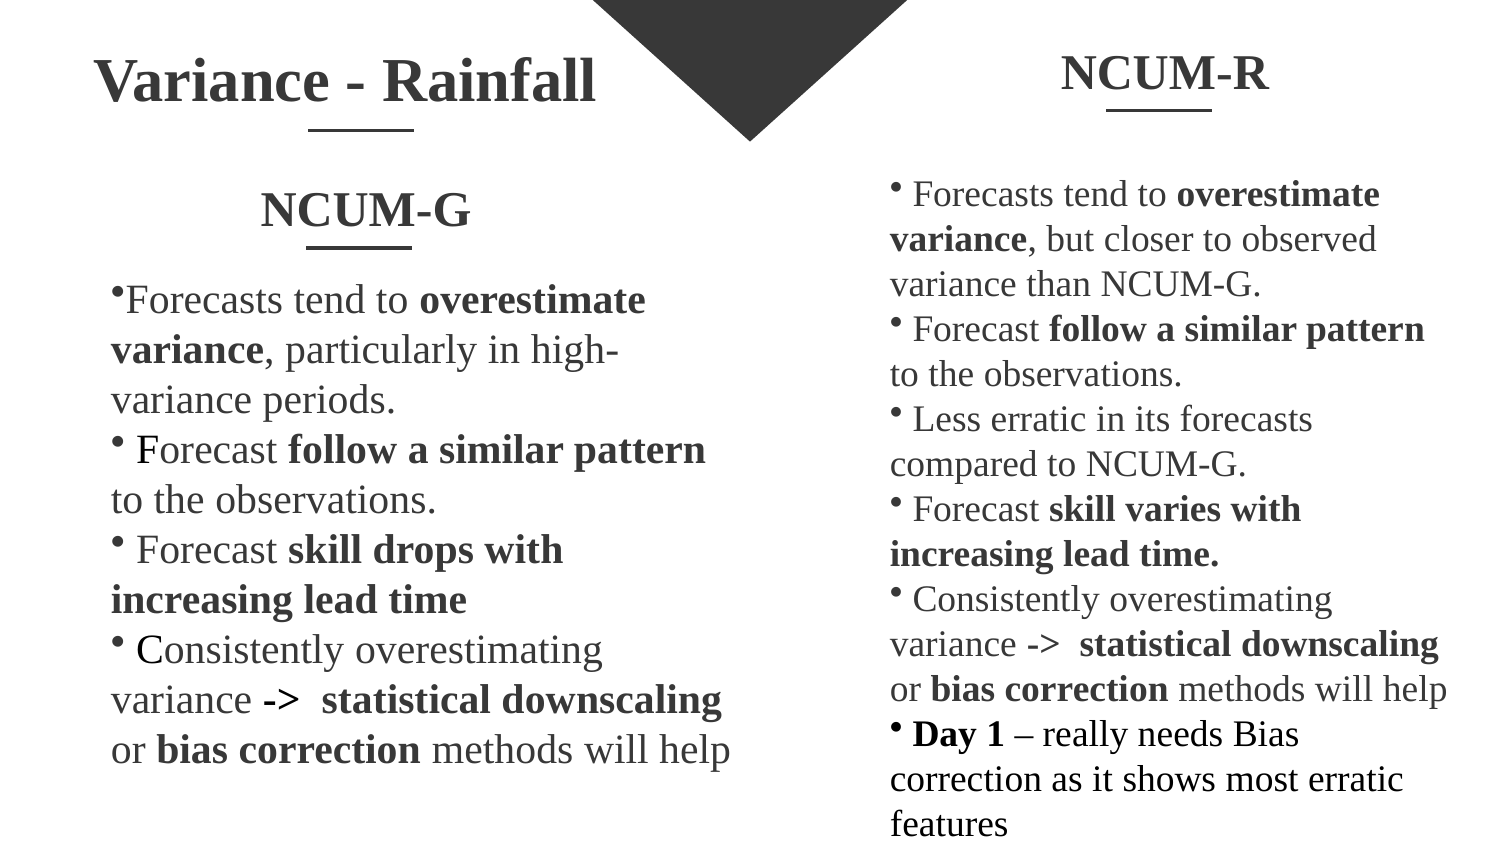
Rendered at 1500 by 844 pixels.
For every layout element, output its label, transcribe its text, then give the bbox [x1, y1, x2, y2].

title Variance - Rainfall [69, 24, 622, 111]
text_box NCUM-G [245, 161, 494, 248]
text_box NCUM-R [1045, 24, 1294, 111]
text_box Forecasts tend to overestimate variance, but closer to observed variance than NCUM-G. Forecast follow a similar pattern to the observations. Less erratic in its forecasts compared to NCUM-G. Forecast skill varies with increasing lead time. Consistently overestimating variance -> statistical downscaling or bias correction methods will help Day 1 – really needs Bias correction as it shows most erratic features [875, 161, 1465, 844]
text_box Forecasts tend to overestimate variance, particularly in high-variance periods. Forecast follow a similar pattern to the observations. Forecast skill drops with increasing lead time Consistently overestimating variance -> statistical downscaling or bias correction methods will help [96, 264, 750, 780]
